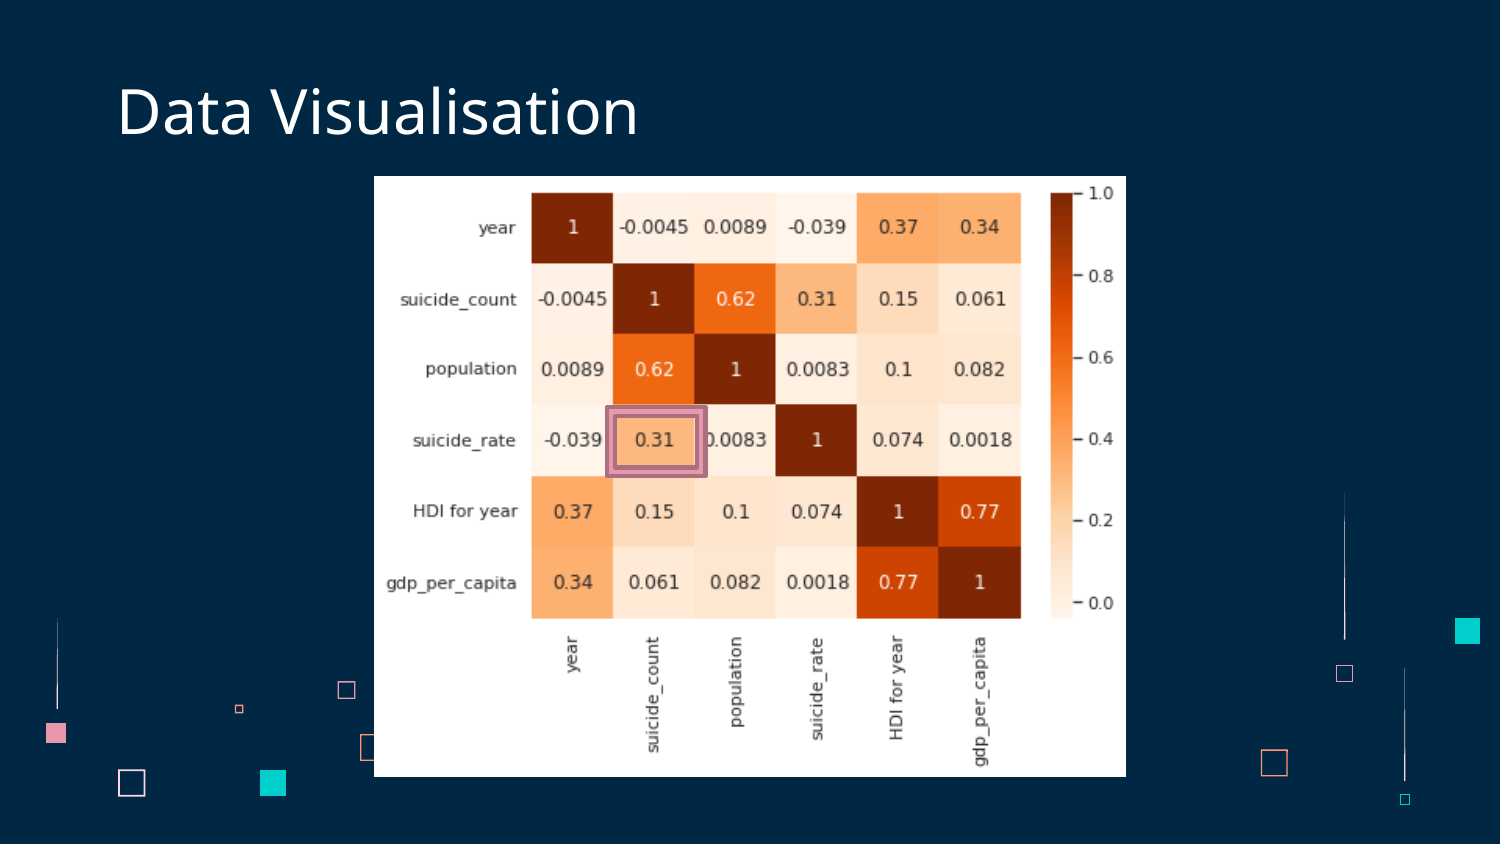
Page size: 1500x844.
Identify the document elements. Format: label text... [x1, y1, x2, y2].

picture [373, 175, 1126, 777]
title Data Visualisation [101, 67, 798, 163]
